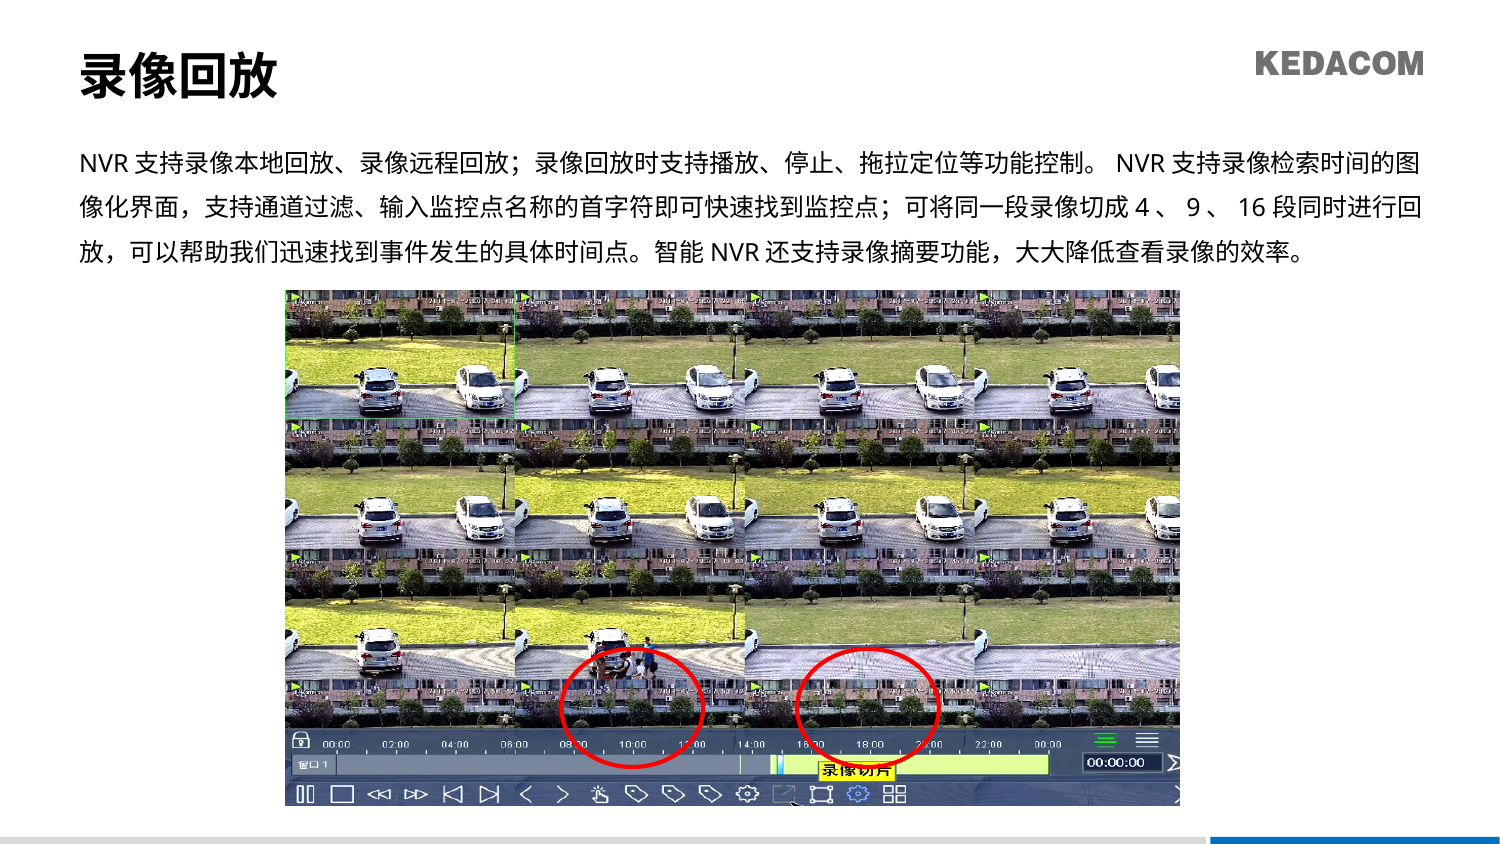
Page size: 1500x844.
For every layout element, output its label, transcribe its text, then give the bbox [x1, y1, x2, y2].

picture [1256, 51, 1423, 75]
picture [285, 290, 1180, 806]
list NVR支持录像本地回放、录像远程回放；录像回放时支持播放、停止、拖拉定位等功能控制。NVR支持录像检索时间的图像化界面，支持通道过滤、输入监控点名称的首字符即可快速找到监控点；可将同一段录像切成4、9、16段同时进行回放，可以帮助我们迅速找到事件发生的具体时间点。智能NVR还支持录像摘要功能，大大降低查看录像的效率。 [67, 126, 1437, 269]
title 录像回放 [63, 43, 1116, 105]
